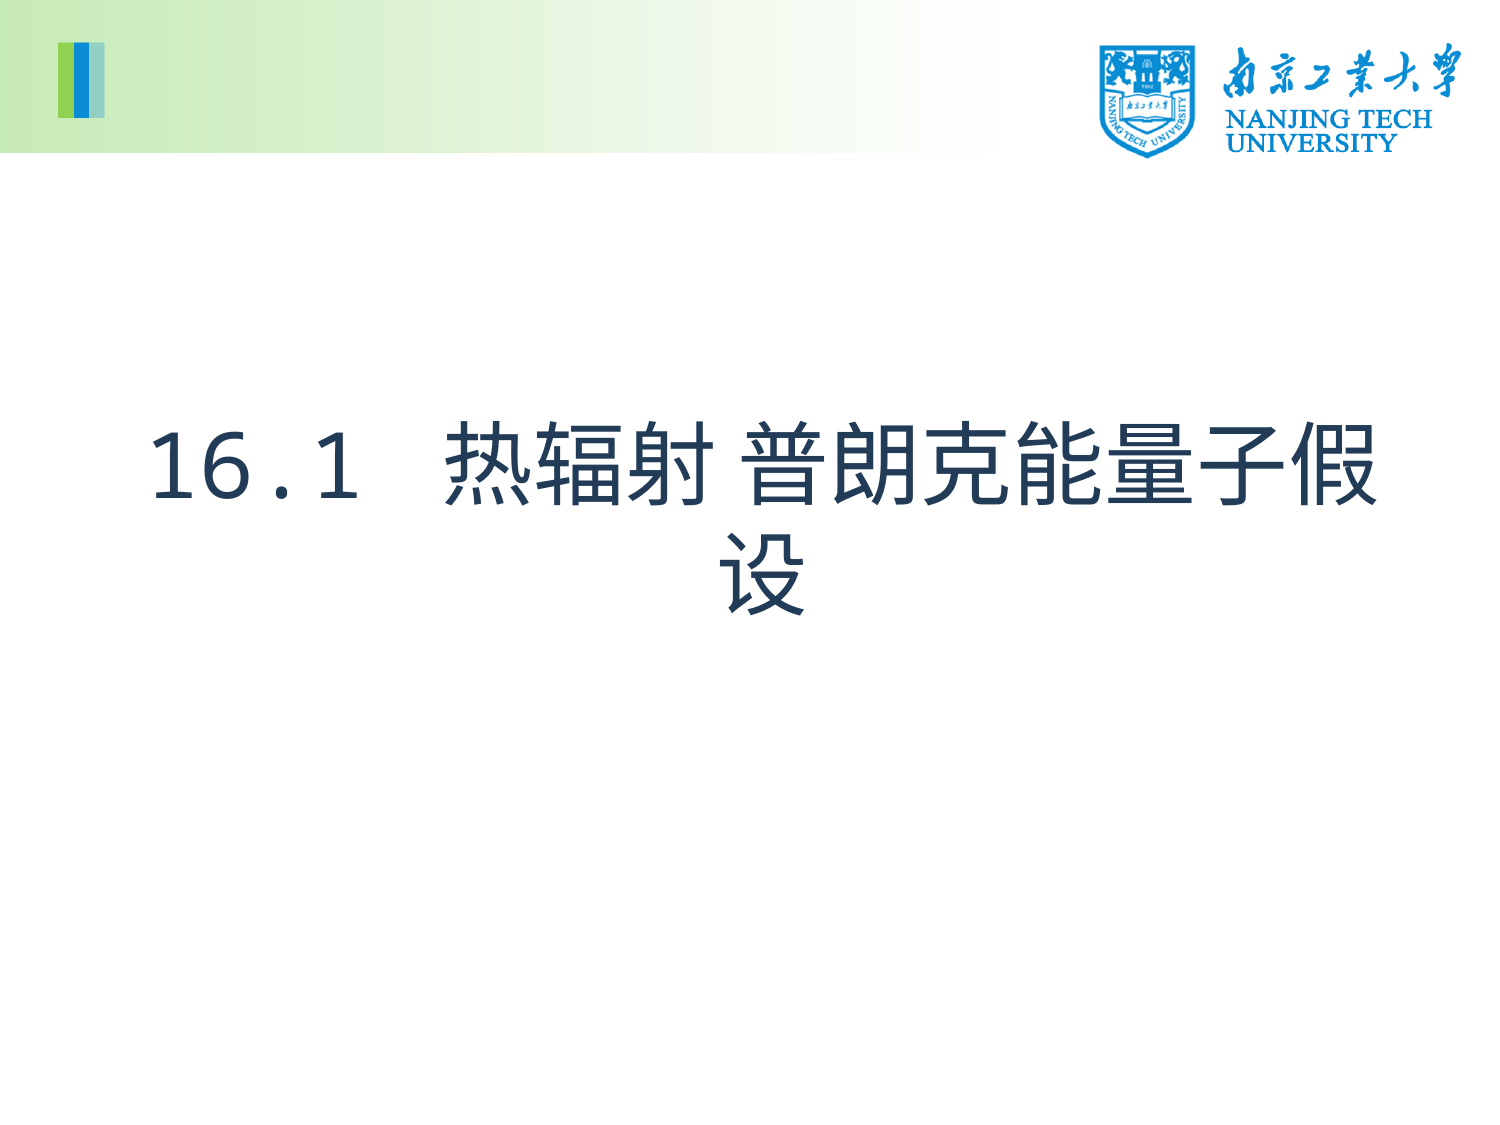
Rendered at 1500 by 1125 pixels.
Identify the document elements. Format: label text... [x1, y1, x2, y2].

picture [0, 0, 1500, 1125]
title 16.1 热辐射 普朗克能量子假设 [99, 396, 1425, 638]
